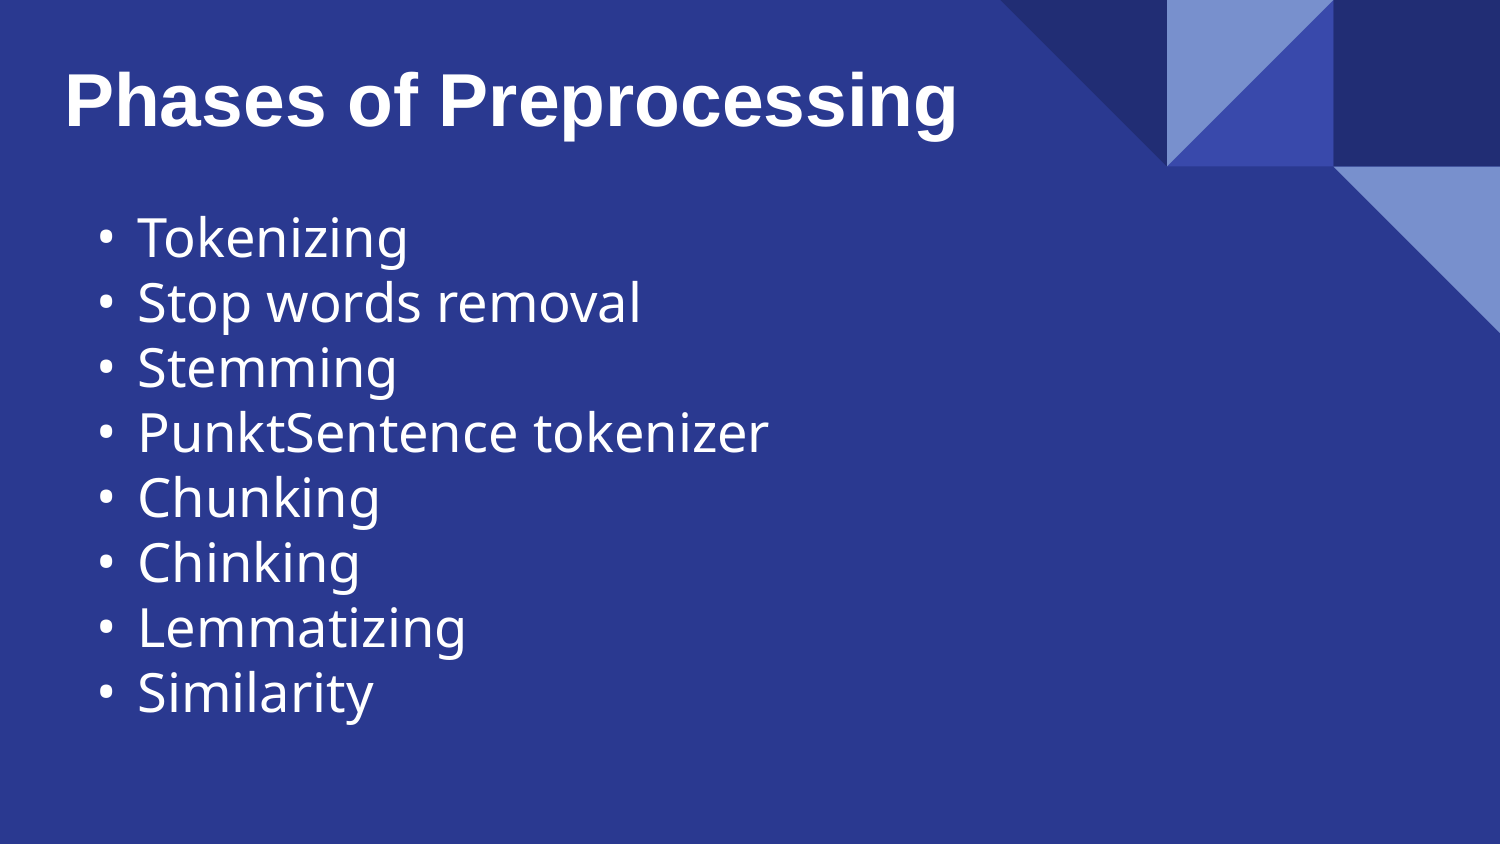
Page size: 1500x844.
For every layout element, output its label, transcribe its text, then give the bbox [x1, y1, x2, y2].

text_box Phases of Preprocessing [49, 36, 1253, 178]
title Tokenizing Stop words removal Stemming PunktSentence tokenizer Chunking Chinking Lemmatizing Similarity [75, 147, 1425, 824]
